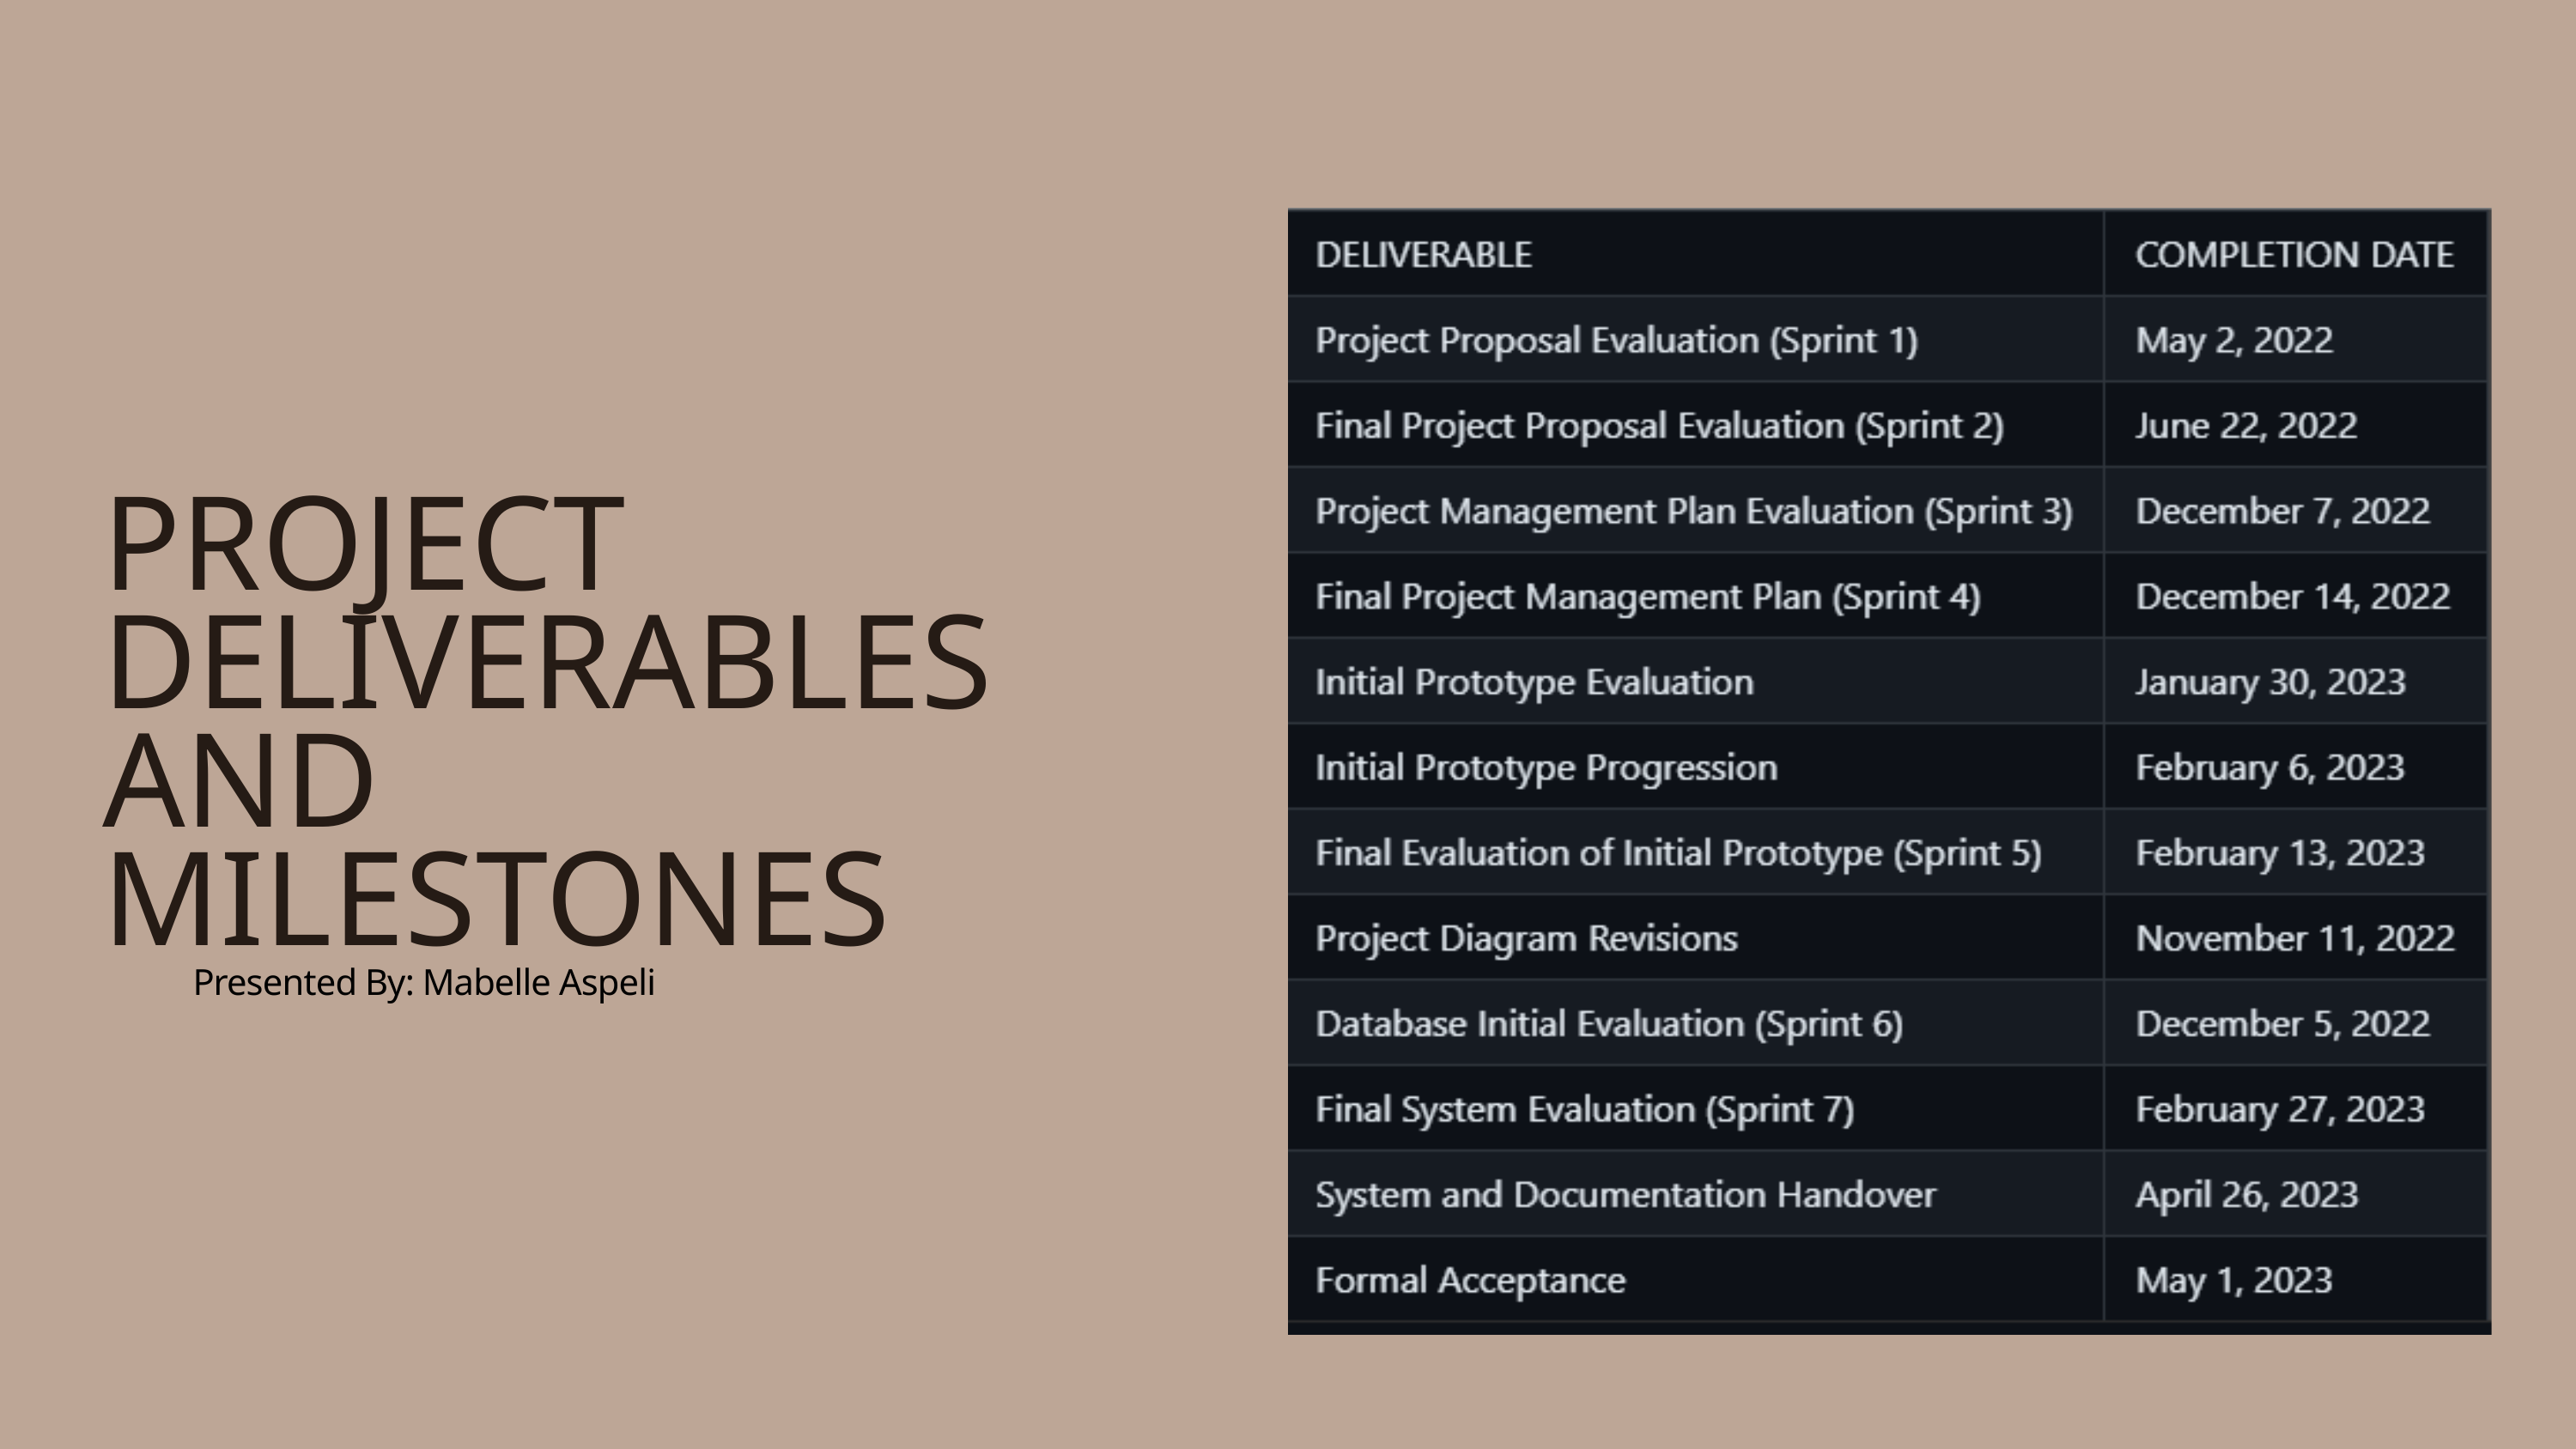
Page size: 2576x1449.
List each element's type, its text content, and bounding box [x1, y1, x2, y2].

text_box [1288, 208, 2492, 1335]
text_box Presented By: Mabelle Aspeli [102, 952, 746, 1003]
text_box PROJECT DELIVERABLES AND MILESTONES [102, 497, 1189, 972]
